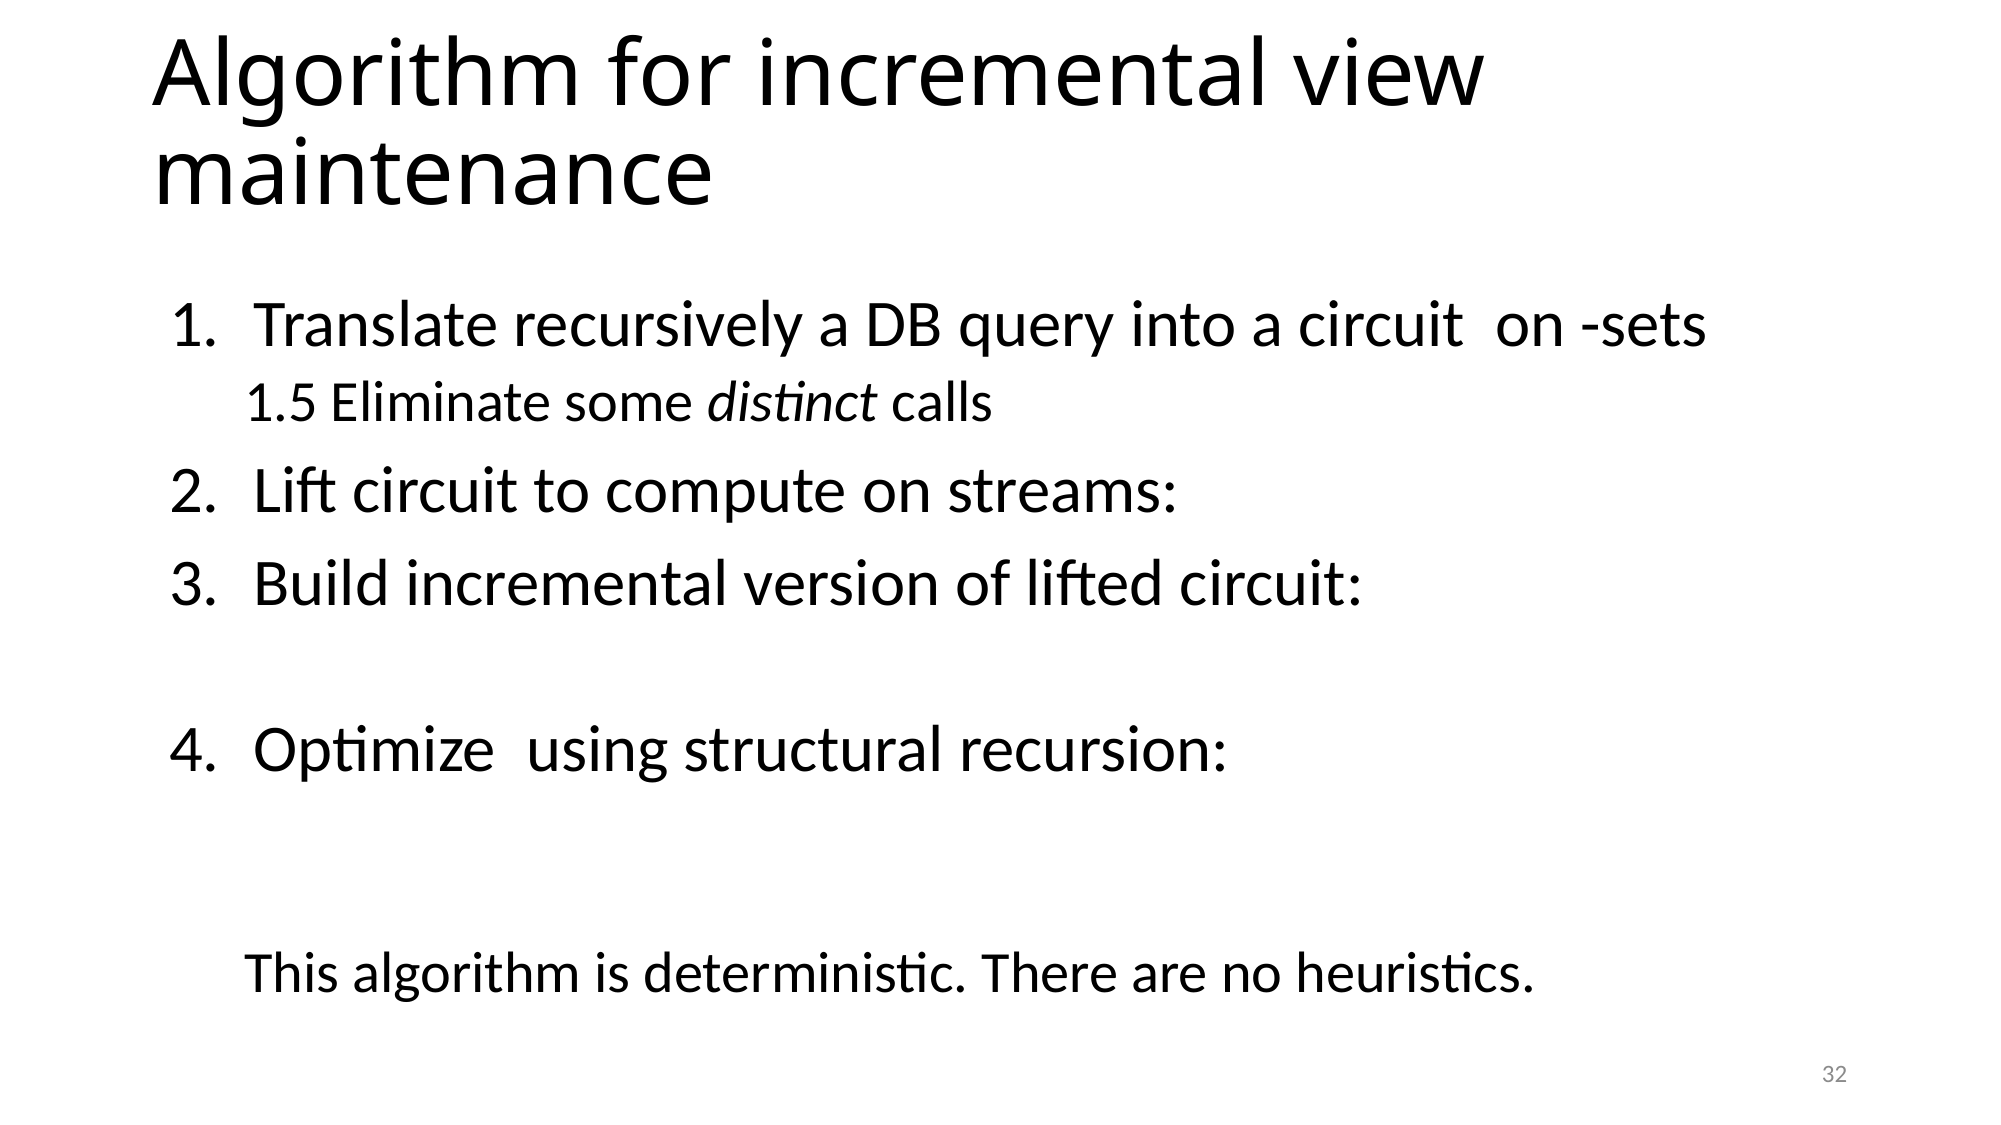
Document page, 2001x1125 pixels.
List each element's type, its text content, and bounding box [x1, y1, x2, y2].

title Algorithm for incremental view maintenance [137, 59, 1863, 192]
slide_number 32 [1798, 1042, 1863, 1103]
